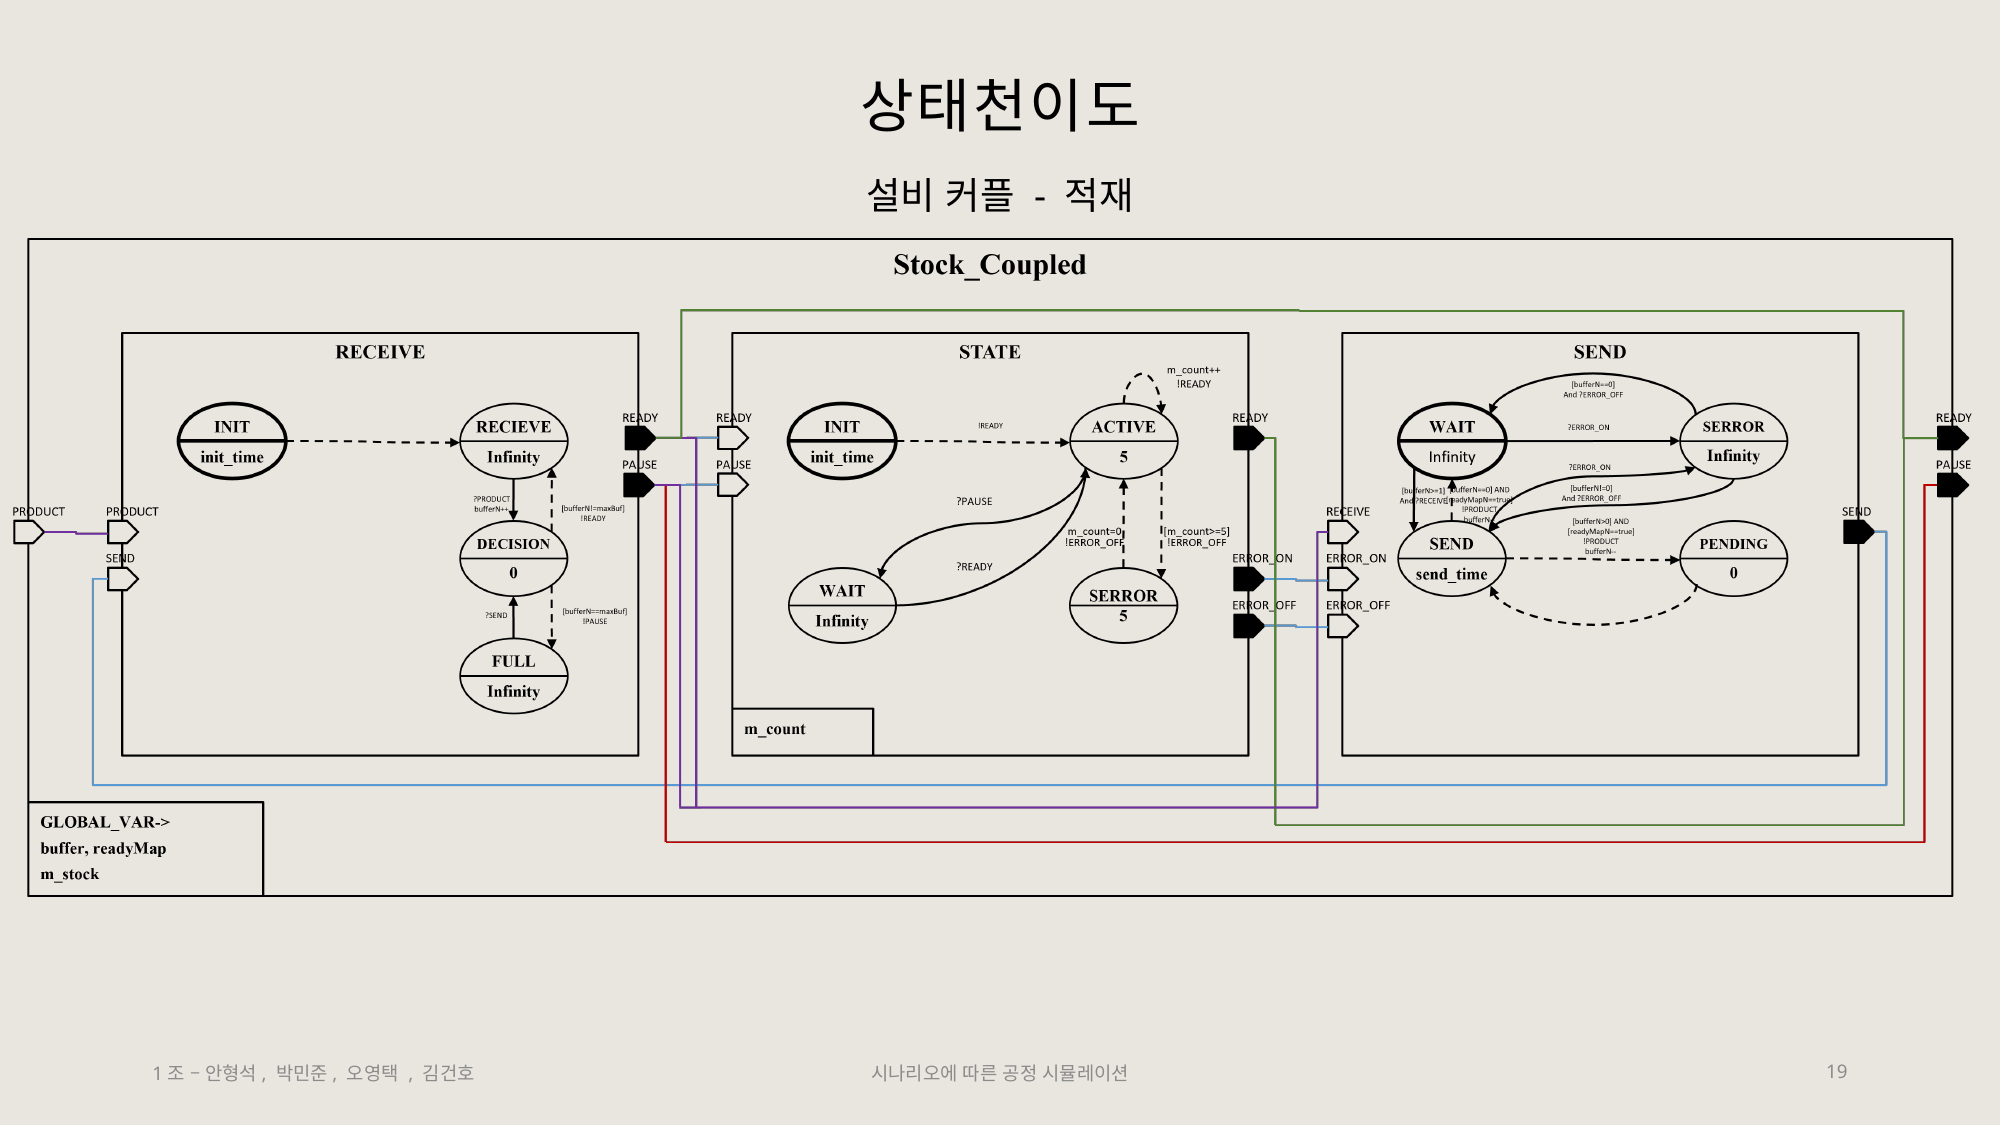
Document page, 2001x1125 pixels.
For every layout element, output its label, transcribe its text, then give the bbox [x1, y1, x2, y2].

slide_number 19 [1412, 1042, 1863, 1103]
picture [0, 236, 1985, 897]
footer 시나리오에 따른 공정 시뮬레이션 [662, 1042, 1338, 1103]
slide_number 1조 – 안형석, 박민준, 오영택 , 김건호 [137, 1042, 588, 1103]
list 설비 커플 - 적재 [0, 169, 2000, 252]
title 상태천이도 [137, 0, 1863, 169]
